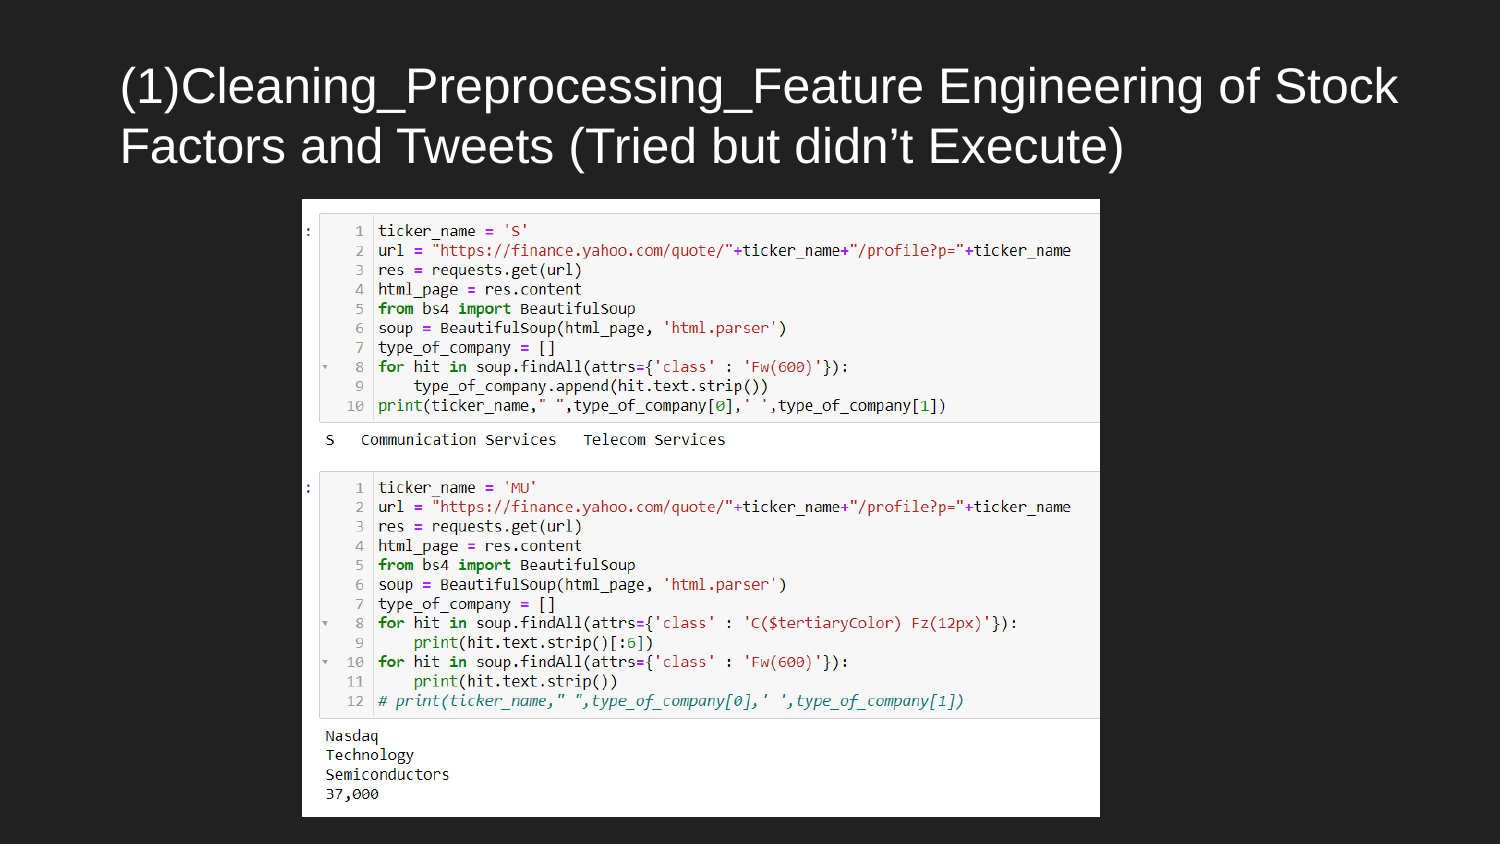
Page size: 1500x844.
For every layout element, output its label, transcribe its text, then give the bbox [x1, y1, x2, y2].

text_box (1)Cleaning_Preprocessing_Feature Engineering of Stock Factors and Tweets (Tried but didn’t Execute) [104, 38, 1427, 155]
picture [302, 198, 1100, 818]
